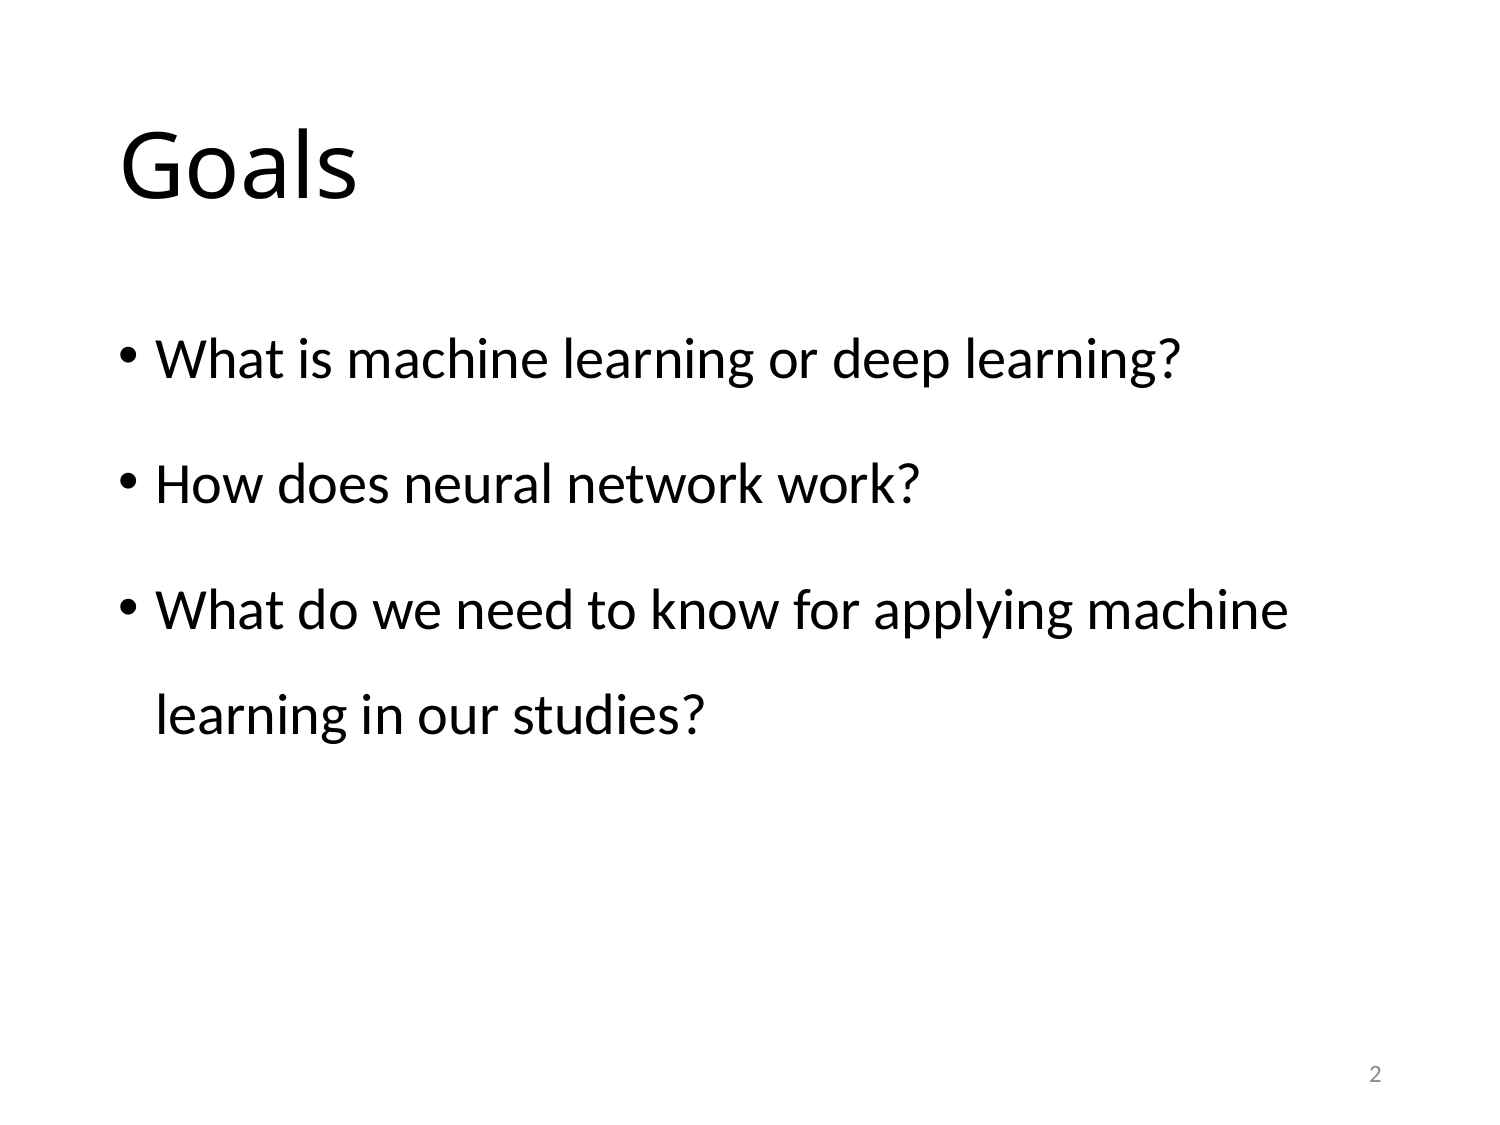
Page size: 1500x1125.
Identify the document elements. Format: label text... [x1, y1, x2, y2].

slide_number 2 [1059, 1042, 1397, 1103]
title Goals [103, 59, 1397, 277]
list What is machine learning or deep learning? How does neural network work? What do we need to know for applying machine learning in our studies? [103, 277, 1397, 992]
